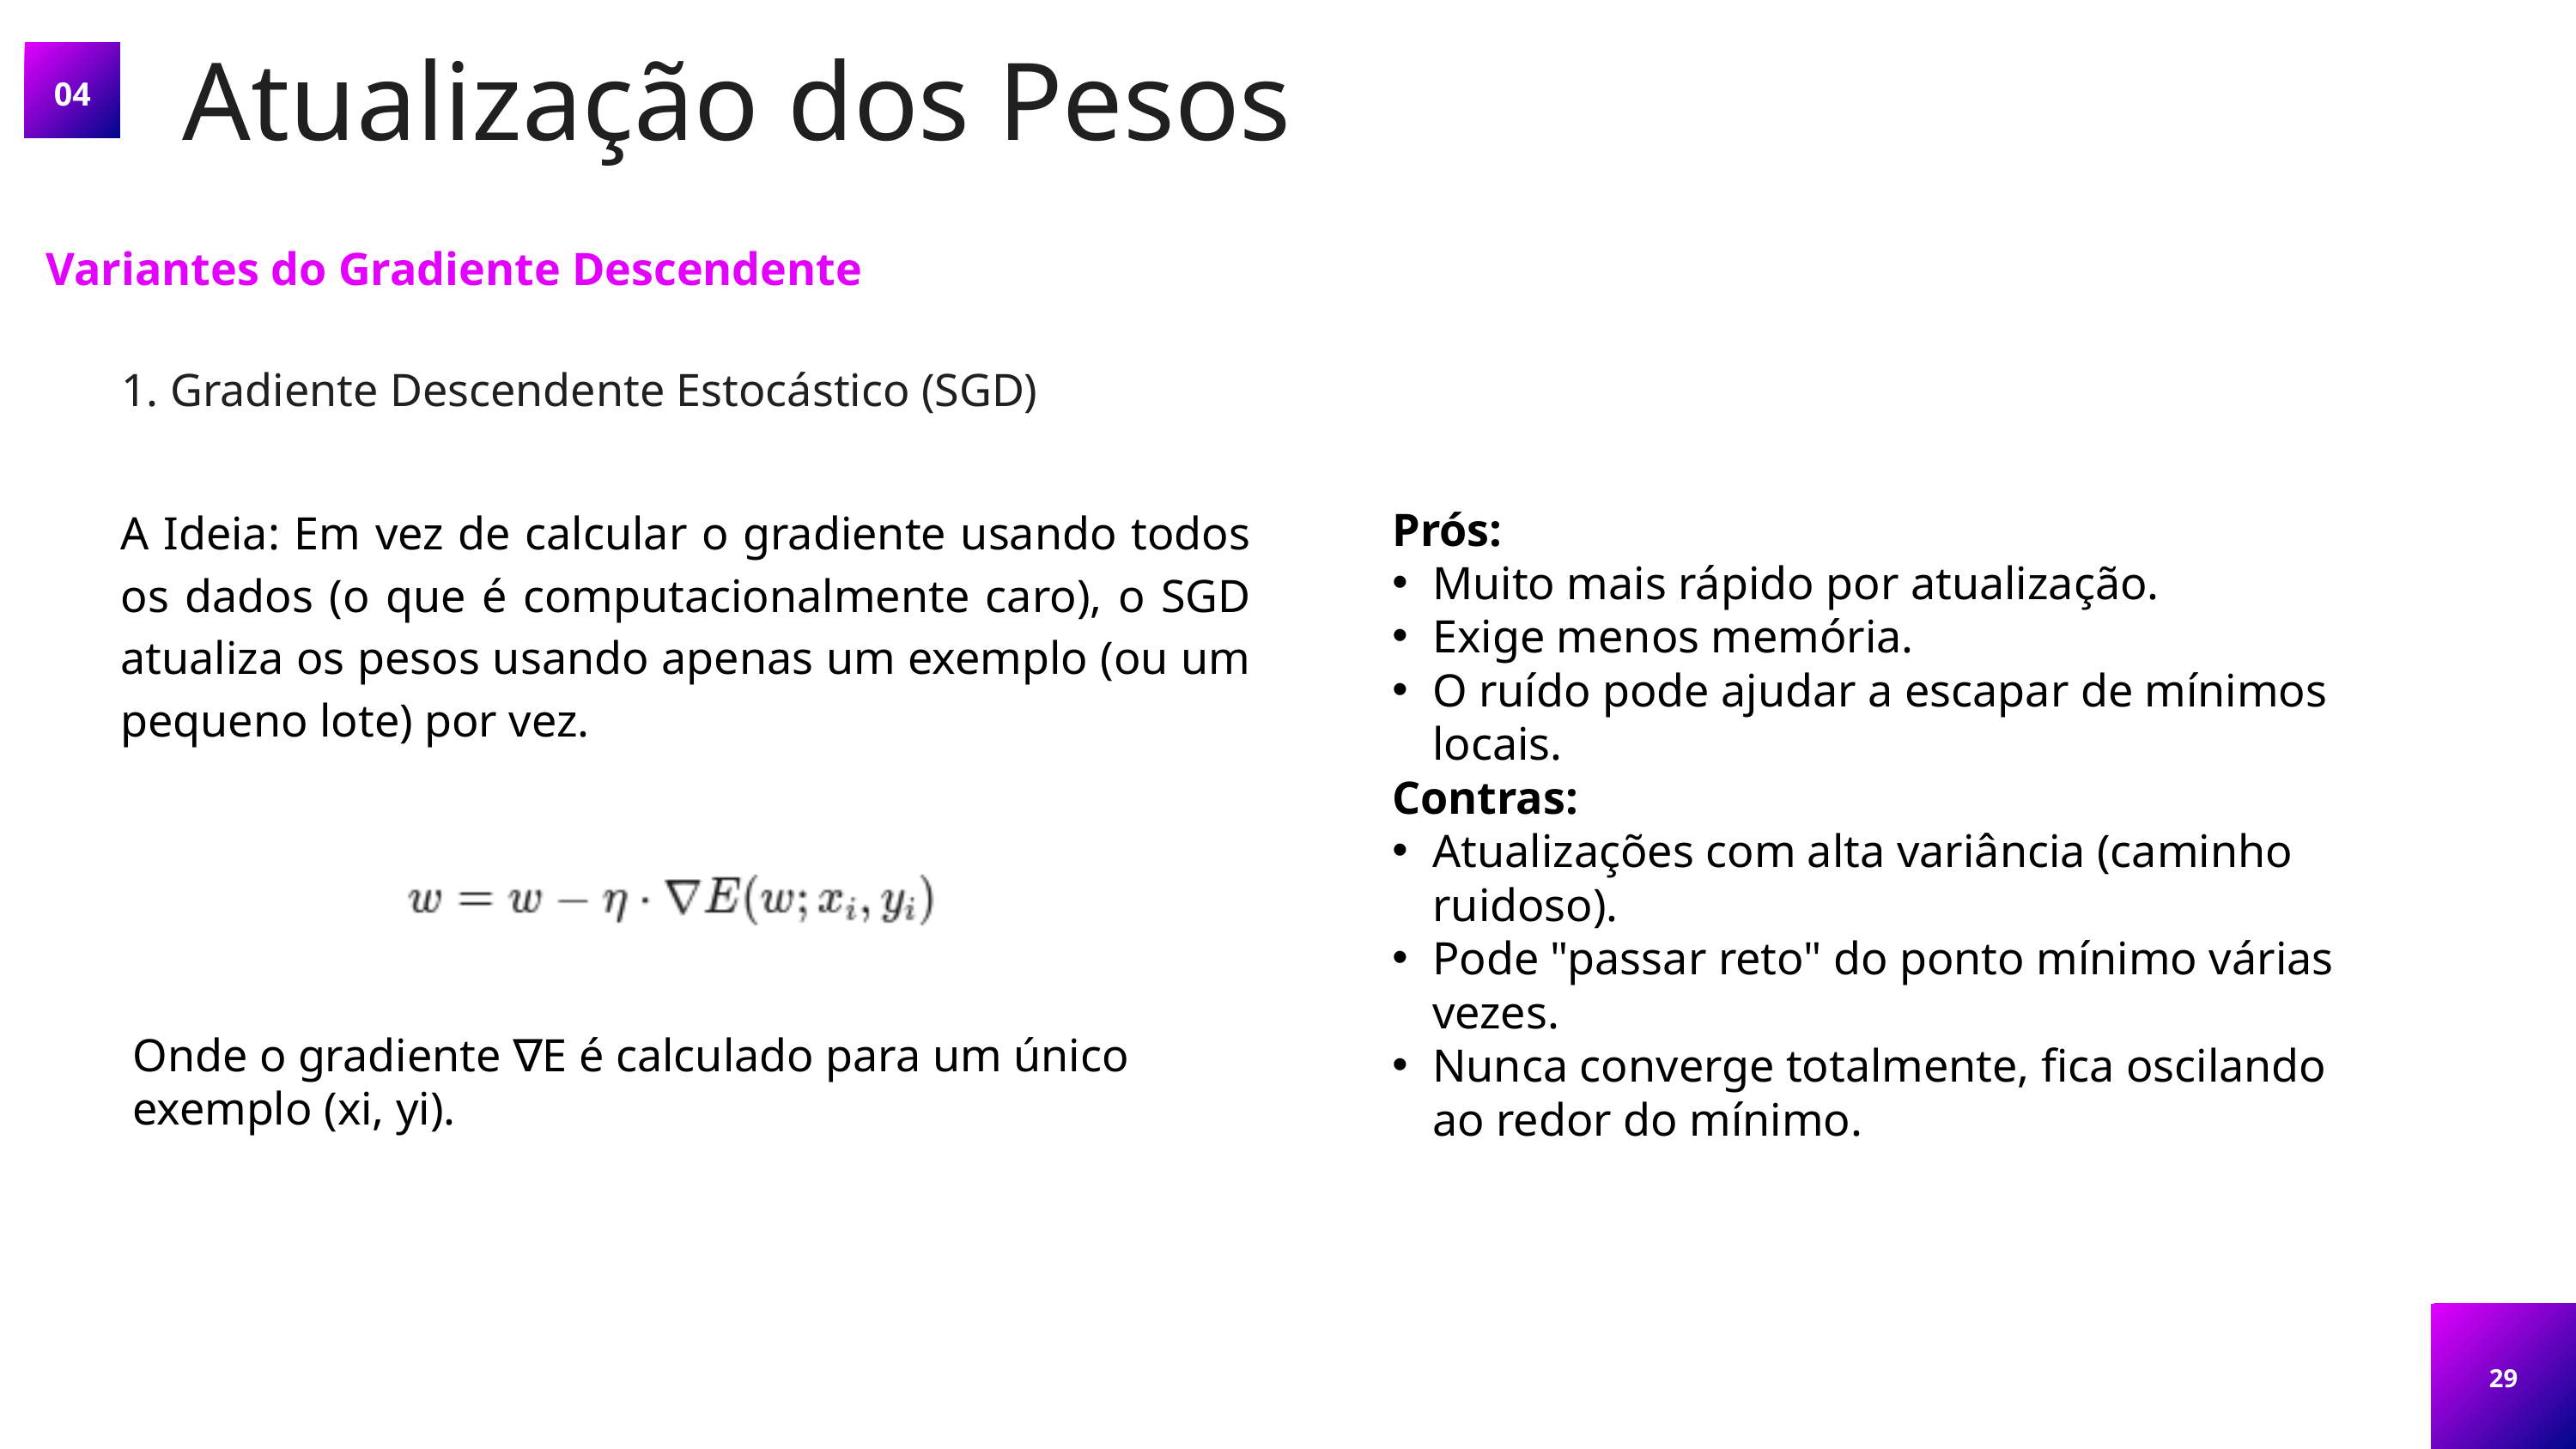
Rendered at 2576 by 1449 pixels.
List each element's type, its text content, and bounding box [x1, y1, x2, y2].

text_box [305, 826, 1009, 966]
text_box Variantes do Gradiente Descendente [46, 232, 913, 357]
text_box 1. Gradiente Descendente Estocástico (SGD) [121, 352, 1058, 478]
text_box Onde o gradiente ∇E é calculado para um único exemplo (xi, yi). [119, 1020, 1252, 1194]
text_box Atualização dos Pesos [182, 31, 1472, 294]
text_box A Ideia: Em vez de calcular o gradiente usando todos os dados (o que é computacionalmente caro), o SGD atualiza os pesos usando apenas um exemplo (ou um pequeno lote) por vez. [120, 495, 1252, 747]
text_box Prós: Muito mais rápido por atualização. Exige menos memória. O ruído pode ajudar a escapar de mínimos locais. Contras: Atualizações com alta variância (caminho ruidoso). Pode "passar reto" do ponto mínimo várias vezes. Nunca converge totalmente, fica oscilando ao redor do mínimo. [1379, 494, 2378, 1205]
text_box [24, 42, 121, 138]
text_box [2430, 1303, 2576, 1449]
